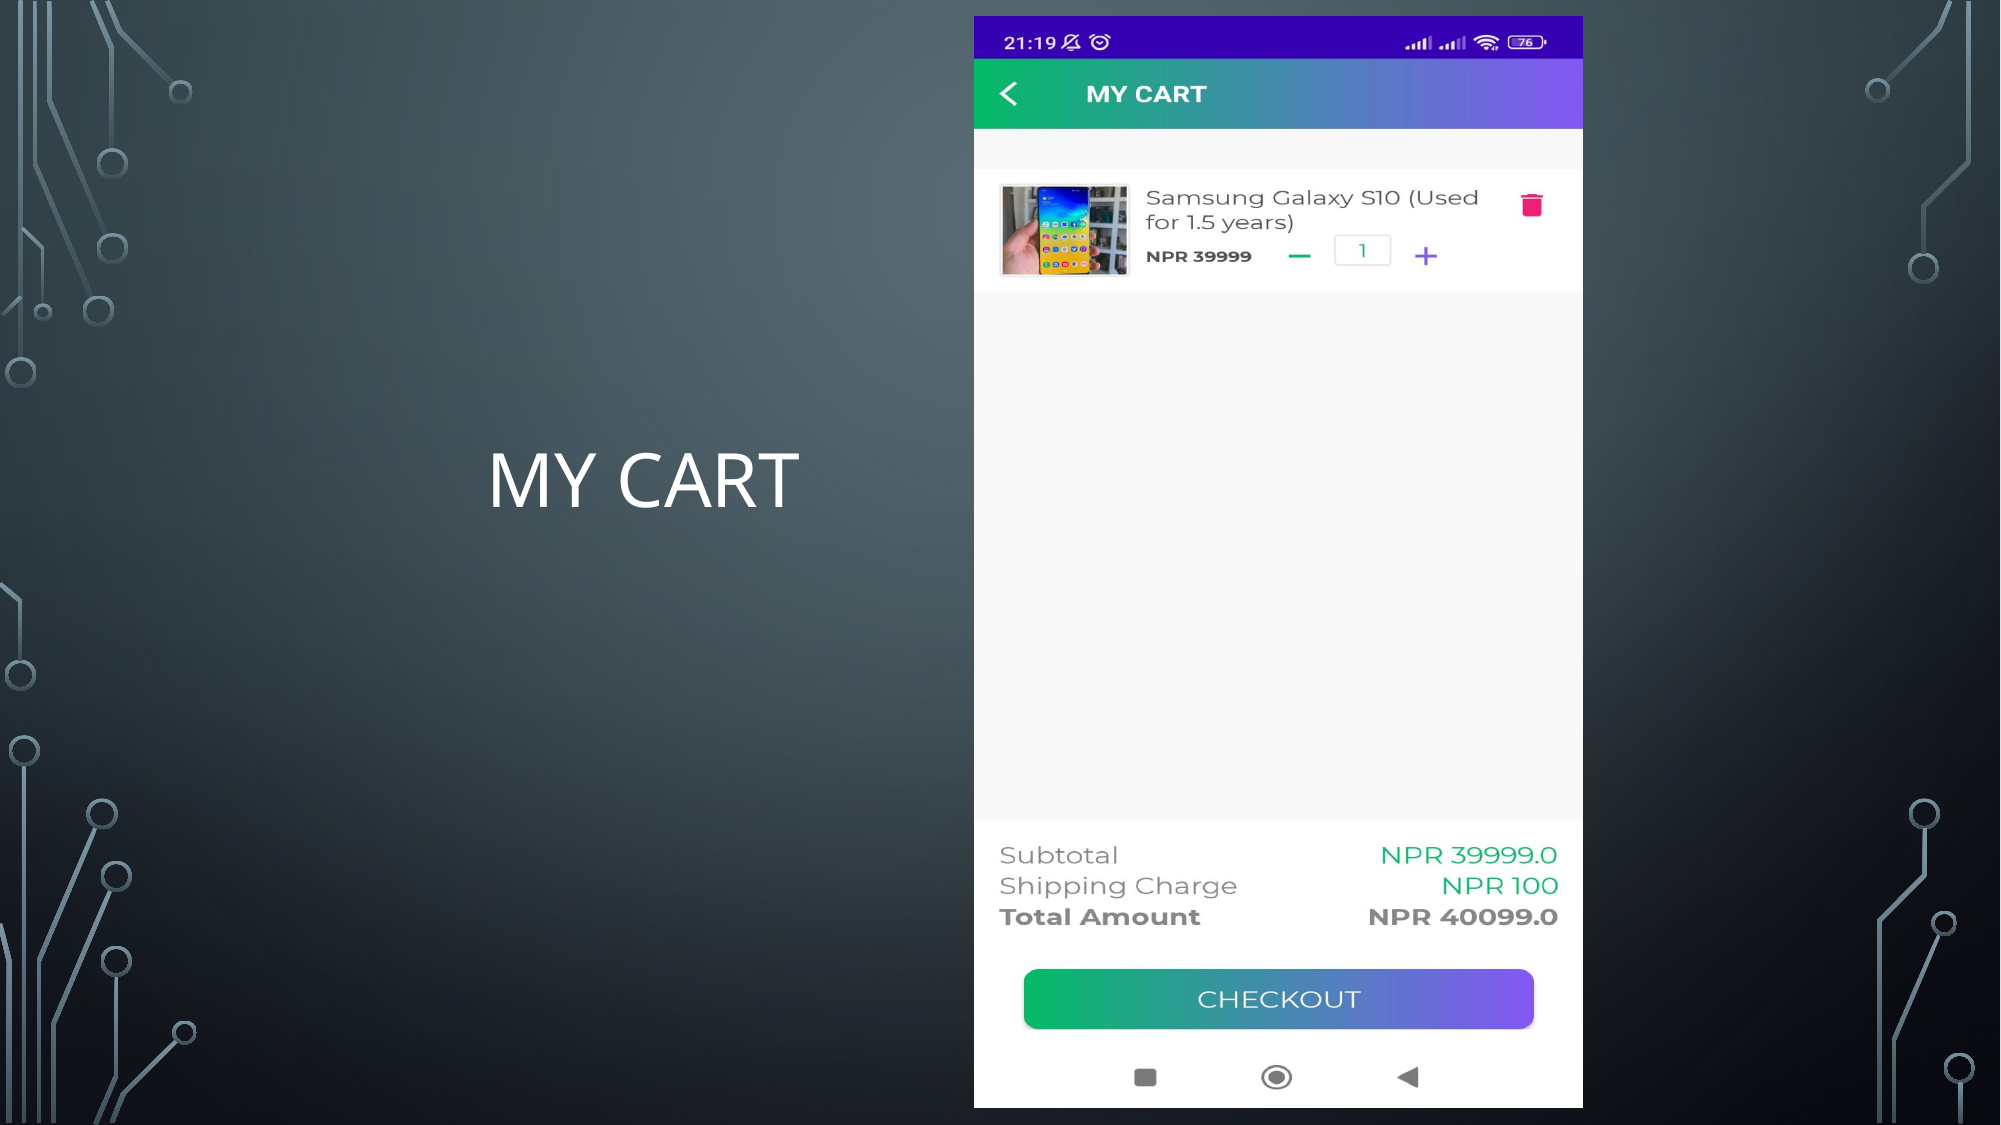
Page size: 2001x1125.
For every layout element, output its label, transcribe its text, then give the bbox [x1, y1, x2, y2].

picture [974, 16, 1583, 1109]
title My cart [471, 362, 968, 605]
